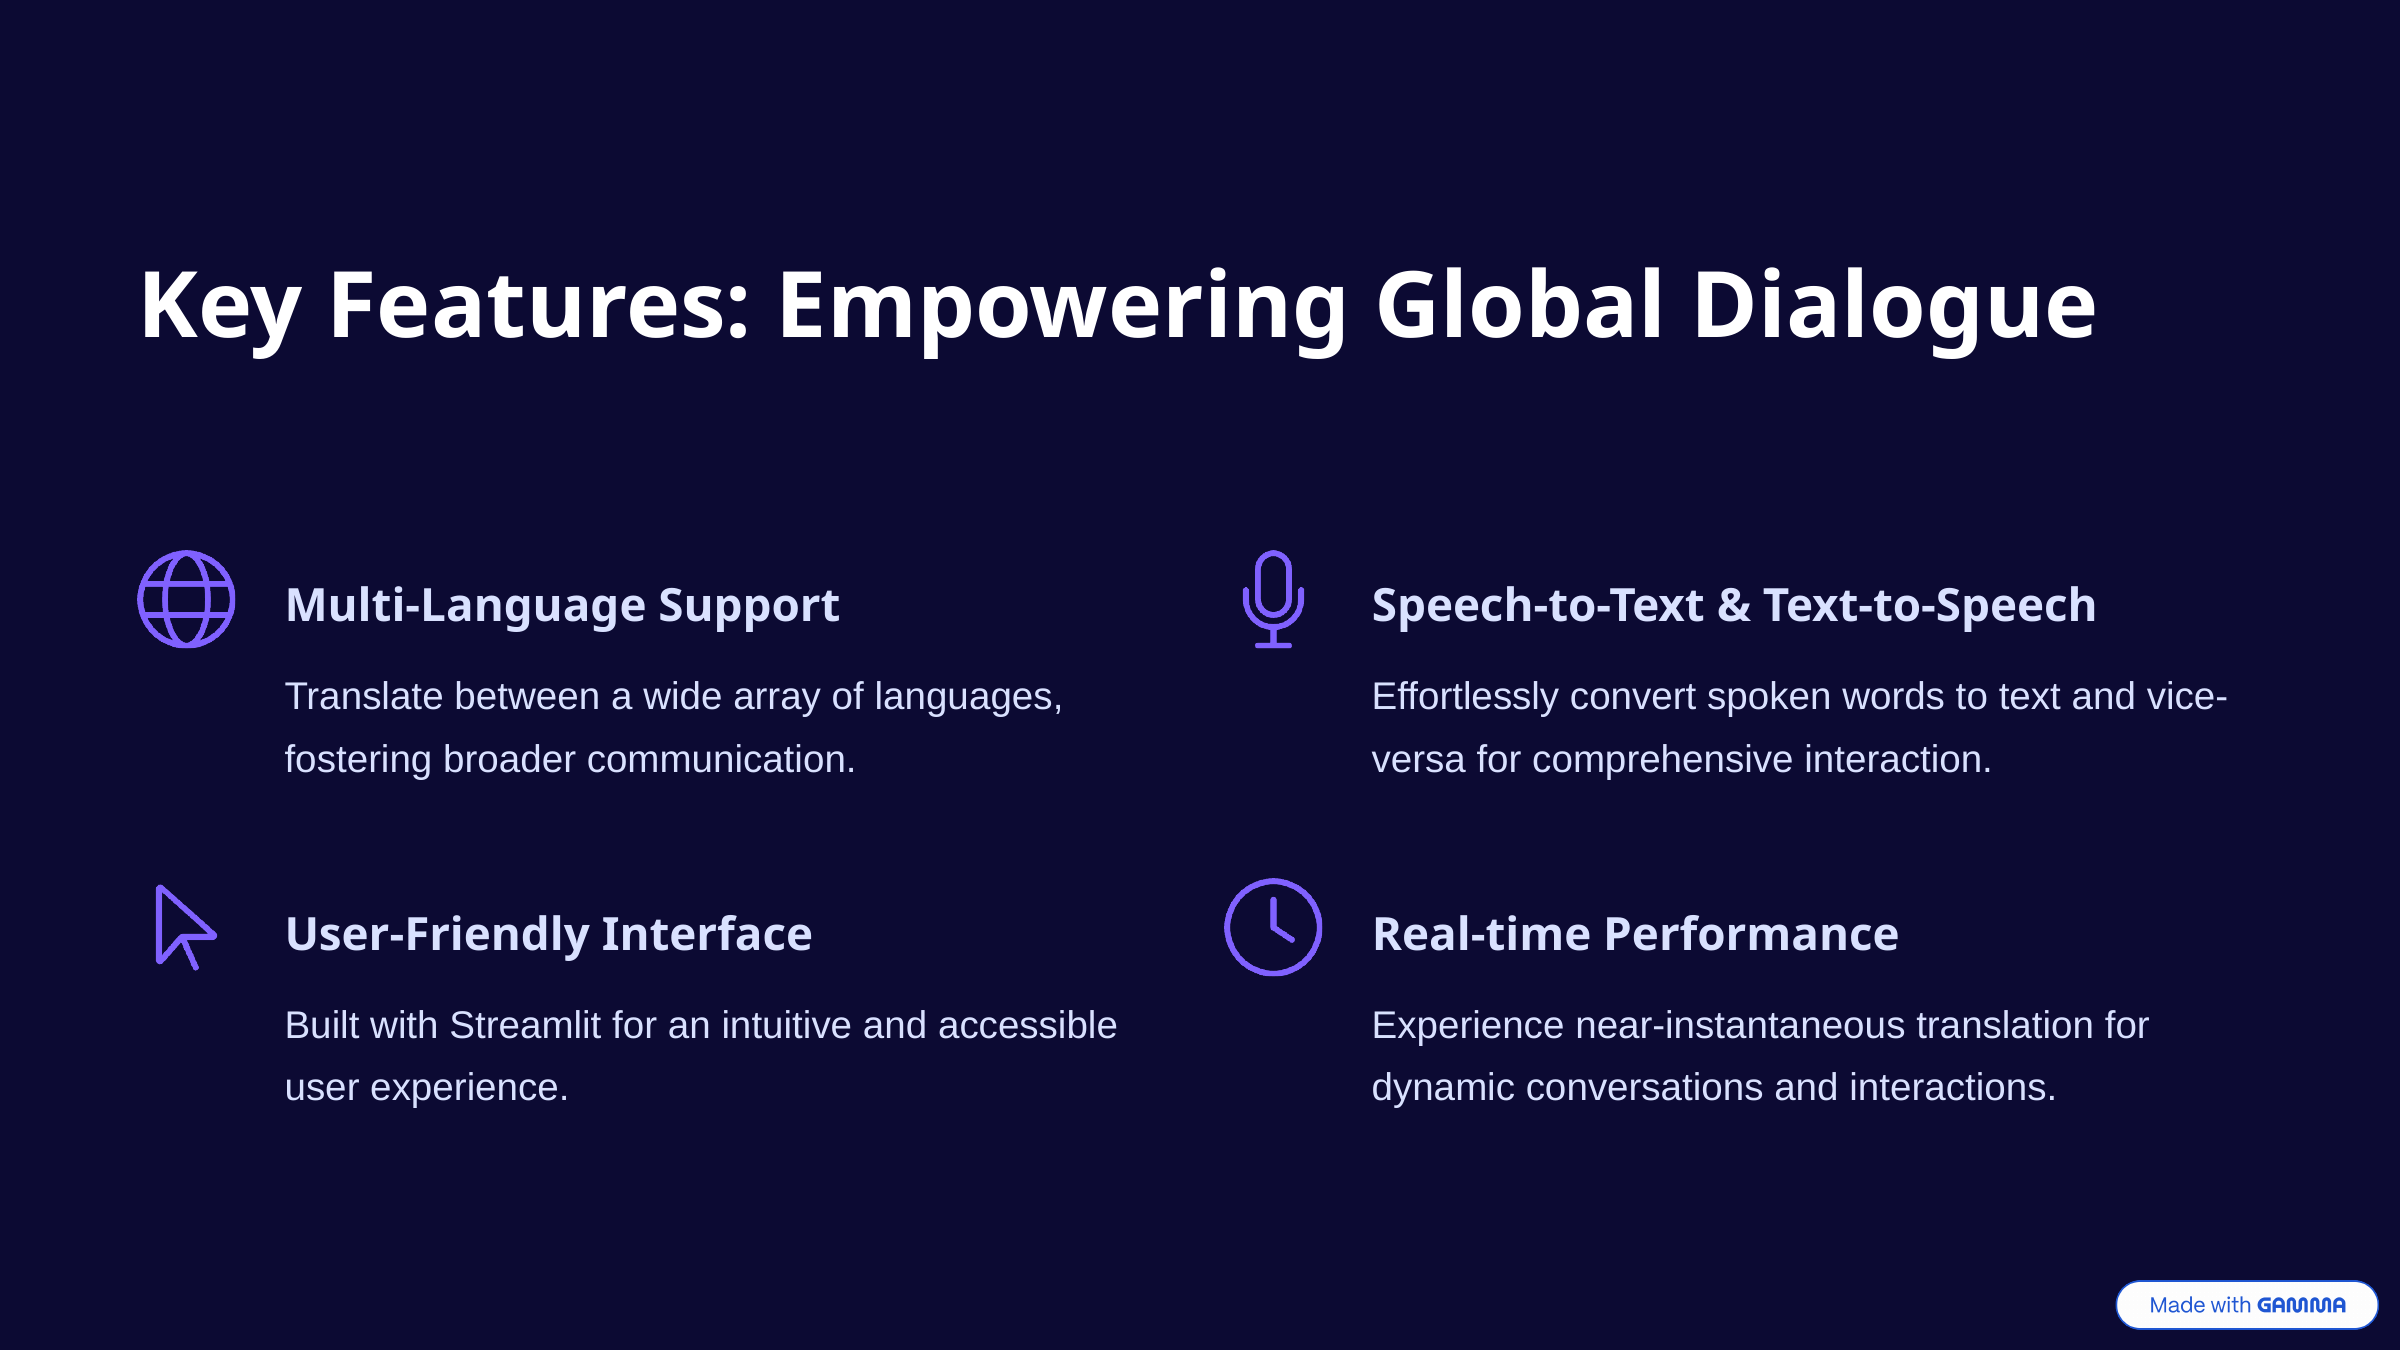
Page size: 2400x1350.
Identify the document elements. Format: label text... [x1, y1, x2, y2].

picture [137, 878, 236, 977]
text_box User-Friendly Interface [284, 902, 871, 960]
text_box Multi-Language Support [284, 573, 902, 632]
text_box Effortlessly convert spoken words to text and vice-versa for comprehensive interaction. [1371, 654, 2263, 781]
text_box Experience near-instantaneous translation for dynamic conversations and interactions. [1371, 983, 2263, 1109]
text_box Translate between a wide array of languages, fostering broader communication. [284, 654, 1176, 781]
picture [137, 550, 236, 649]
picture [2106, 1271, 2389, 1339]
picture [1224, 550, 1323, 649]
picture [1224, 878, 1323, 977]
text_box Built with Streamlit for an intuitive and accessible user experience. [284, 983, 1176, 1109]
text_box Real-time Performance [1371, 902, 1974, 960]
text_box Key Features: Empowering Global Dialogue [137, 240, 2263, 472]
text_box Speech-to-Text & Text-to-Speech [1371, 573, 2226, 632]
